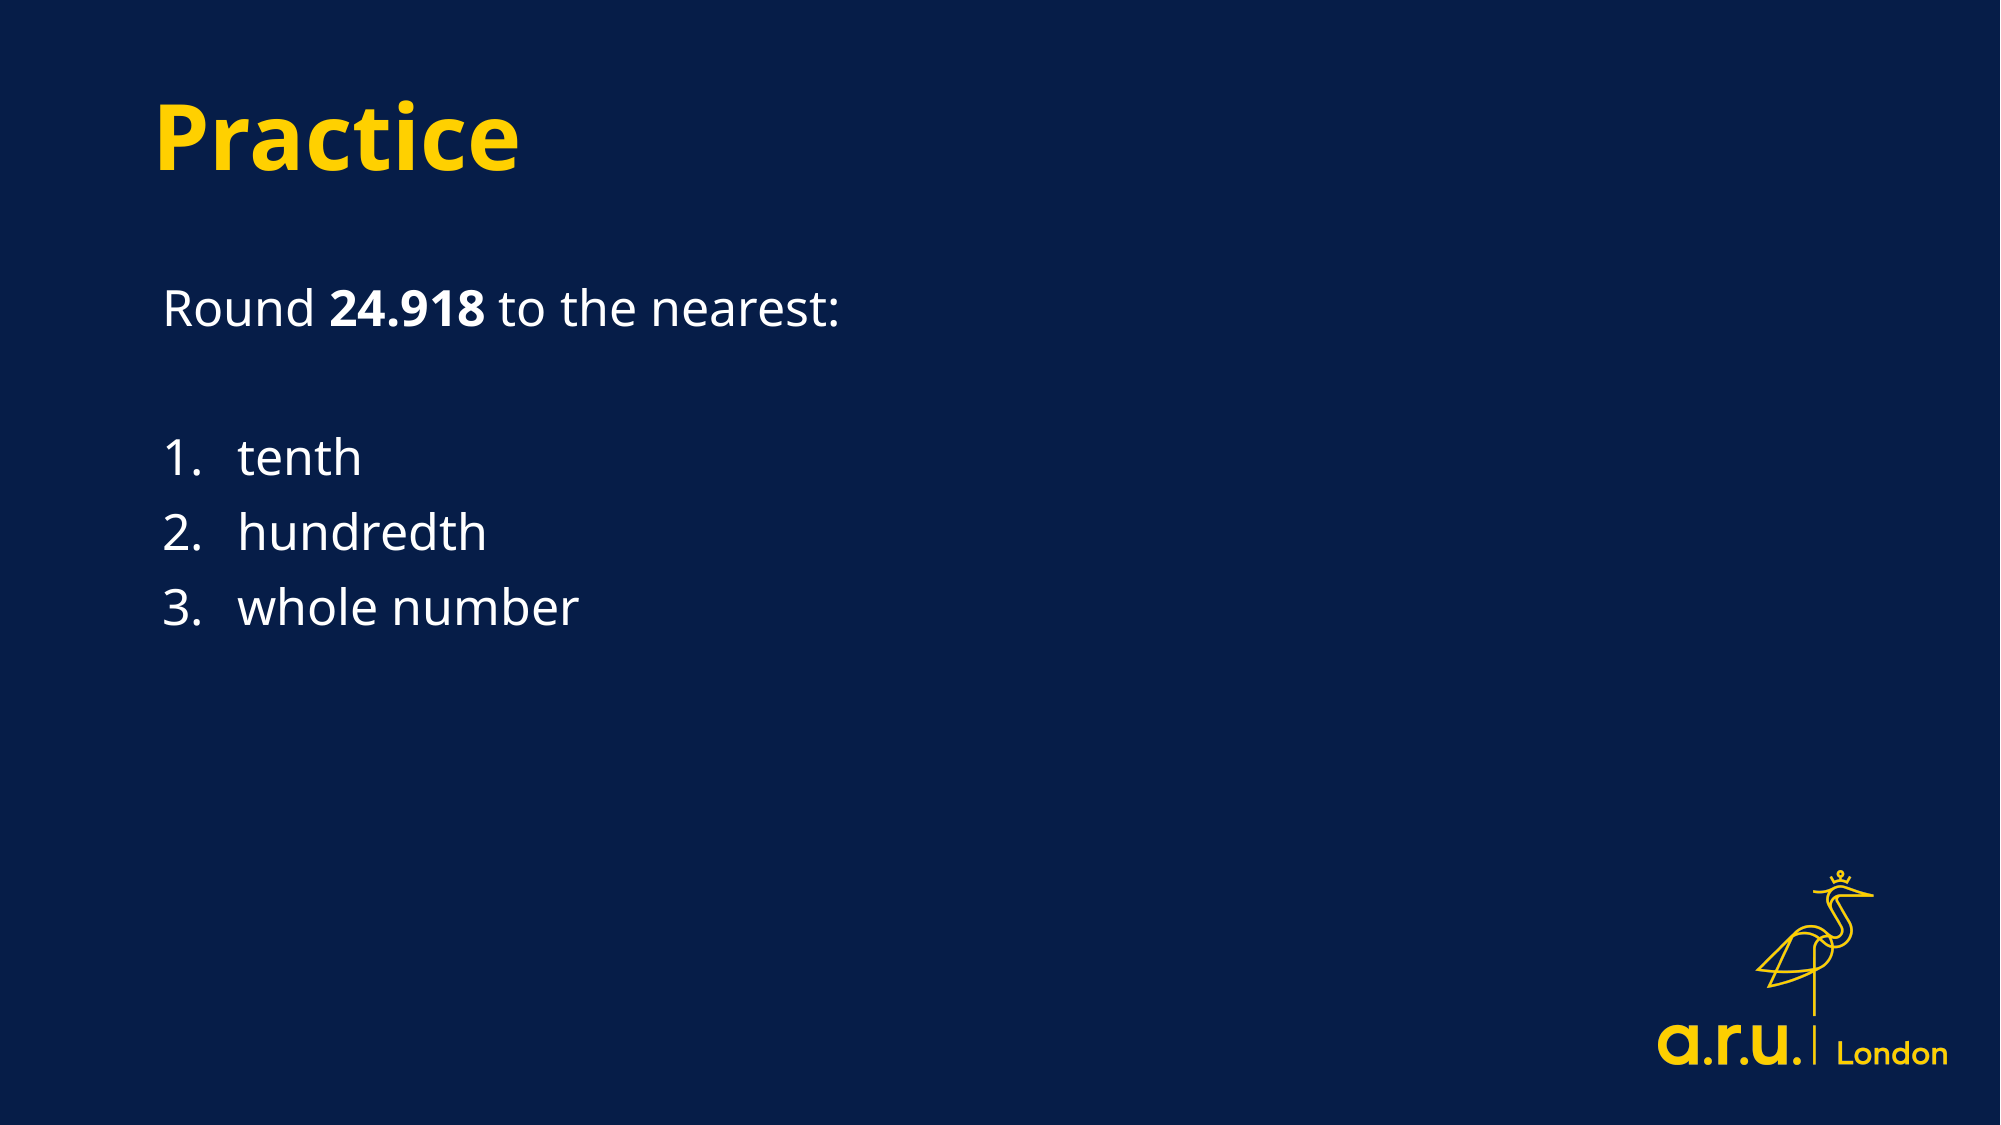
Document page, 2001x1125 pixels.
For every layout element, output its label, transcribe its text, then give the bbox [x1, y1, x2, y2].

title Practice [137, 59, 1863, 223]
list Round 24.918 to the nearest: tenth hundredth whole number [147, 275, 1623, 1011]
picture [1658, 870, 1947, 1065]
